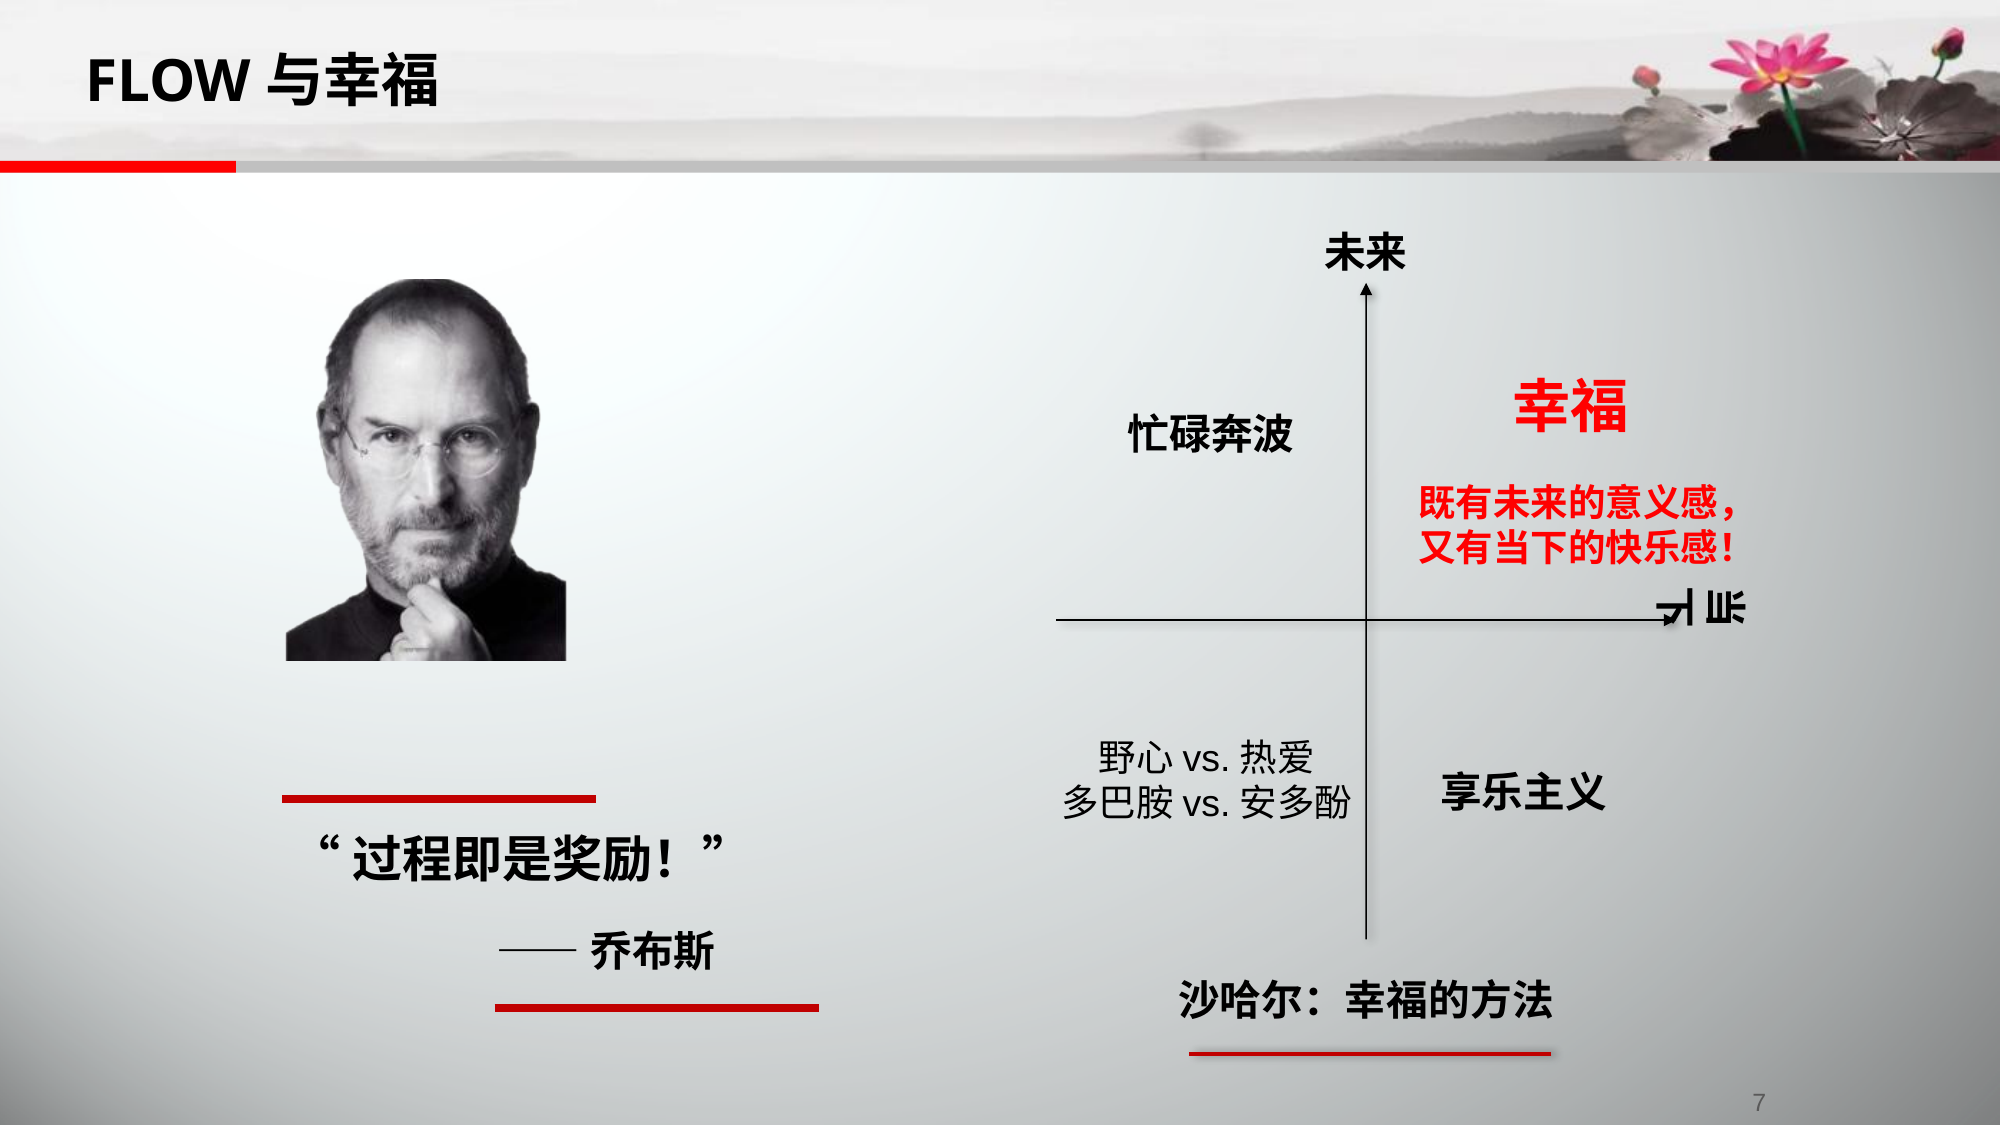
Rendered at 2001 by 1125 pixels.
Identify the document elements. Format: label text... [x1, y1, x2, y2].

text_box 享乐主义 [1425, 758, 1622, 824]
text_box 野心vs.热爱 多巴胺vs.安多酚 [1046, 726, 1361, 832]
text_box 未来 [1309, 218, 1423, 283]
text_box 忙碌奔波 [1112, 400, 1310, 465]
picture [0, 173, 2000, 1125]
text_box “过程即是奖励！” [275, 820, 791, 895]
text_box 沙哈尔：幸福的方法 [1163, 966, 1365, 1082]
text_box 沙哈尔：幸福的方法 [1374, 966, 1569, 1082]
text_box 幸福 [1497, 362, 1644, 447]
text_box 当下 [1678, 577, 1760, 679]
slide_number 7 [1660, 1078, 1782, 1123]
picture [0, 0, 2000, 160]
text_box ——乔布斯 [482, 917, 731, 983]
text_box FLOW与幸福 [70, 21, 1543, 135]
text_box 既有未来的意义感， 又有当下的快乐感！ [1403, 471, 1771, 577]
